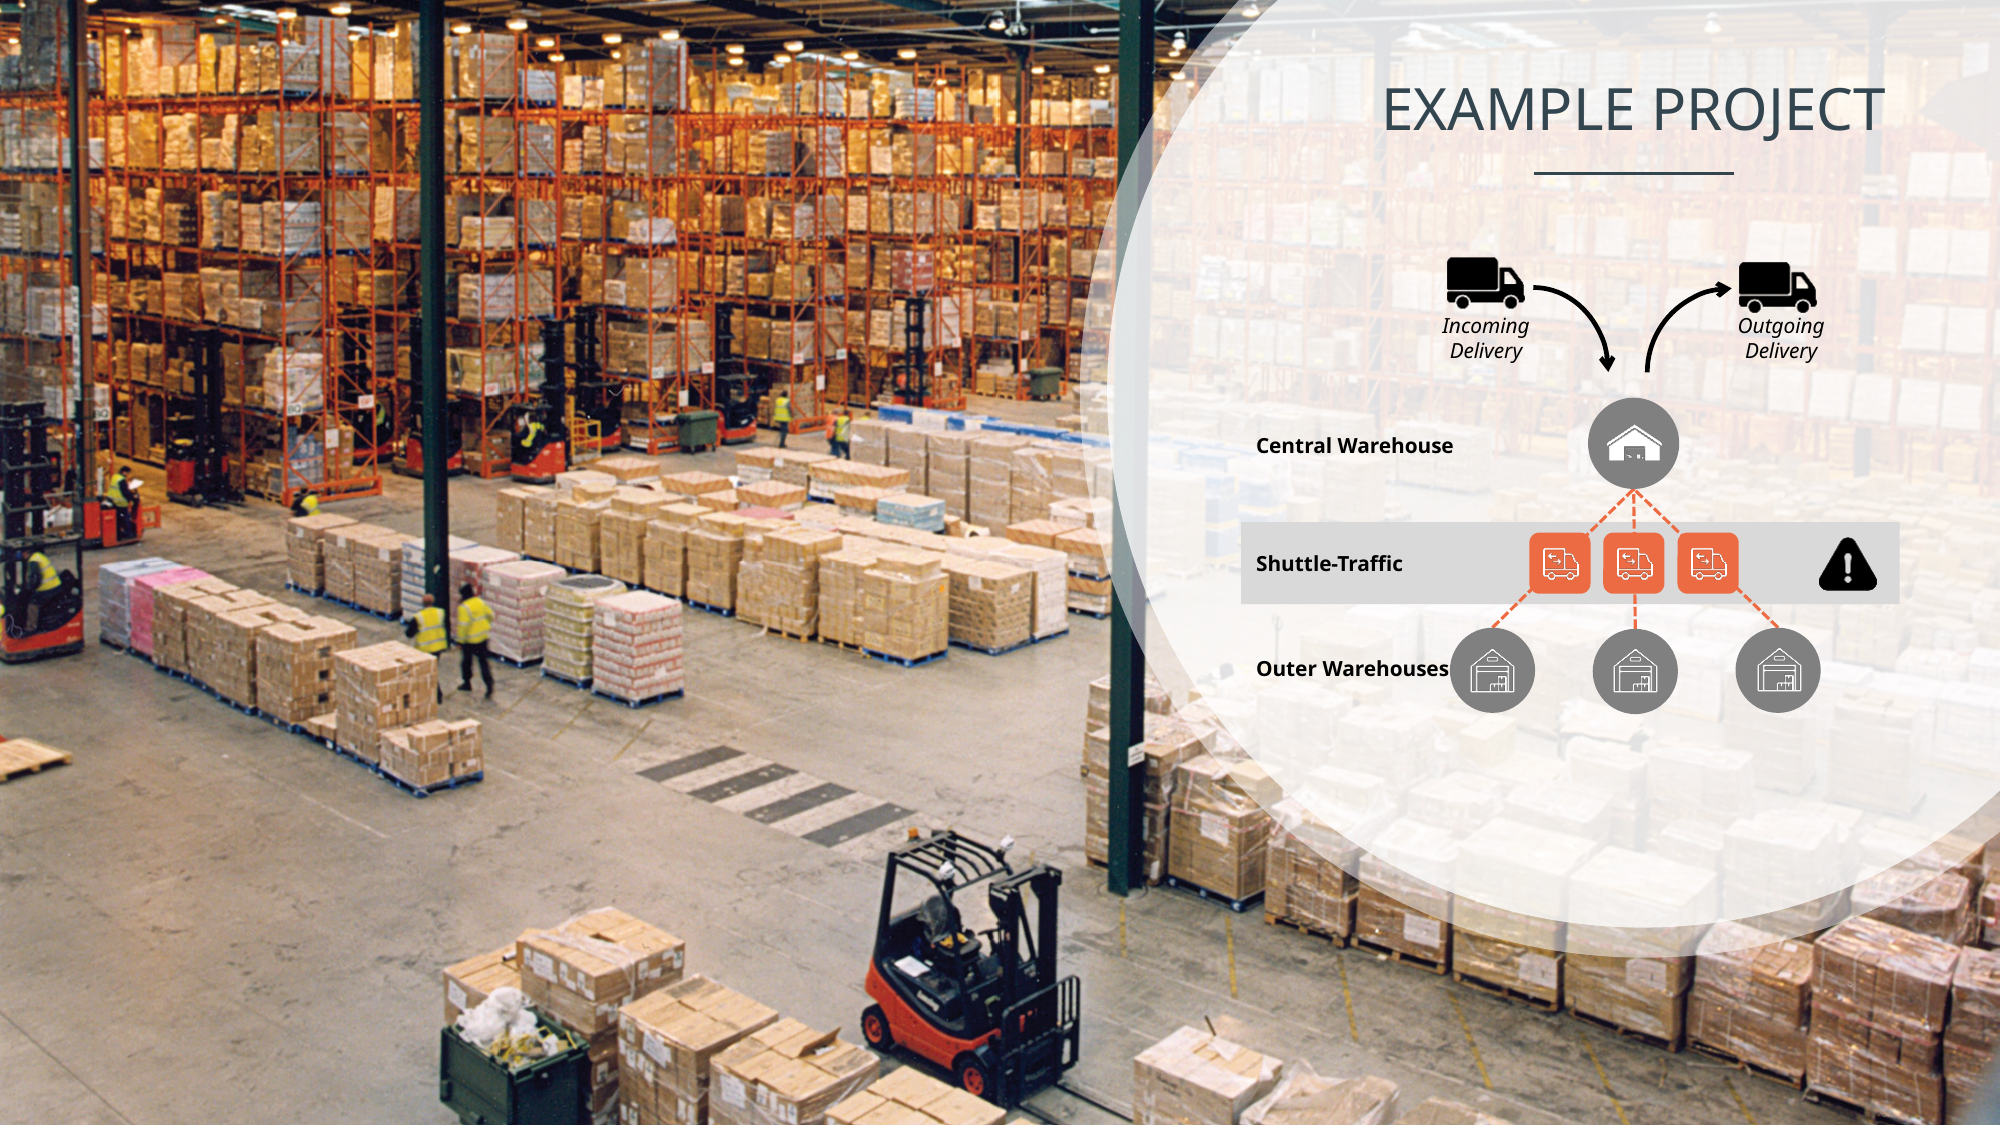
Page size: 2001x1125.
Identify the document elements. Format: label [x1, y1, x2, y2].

picture [0, 0, 2000, 1125]
text_box [1320, 70, 1947, 174]
text_box [1241, 240, 1900, 715]
